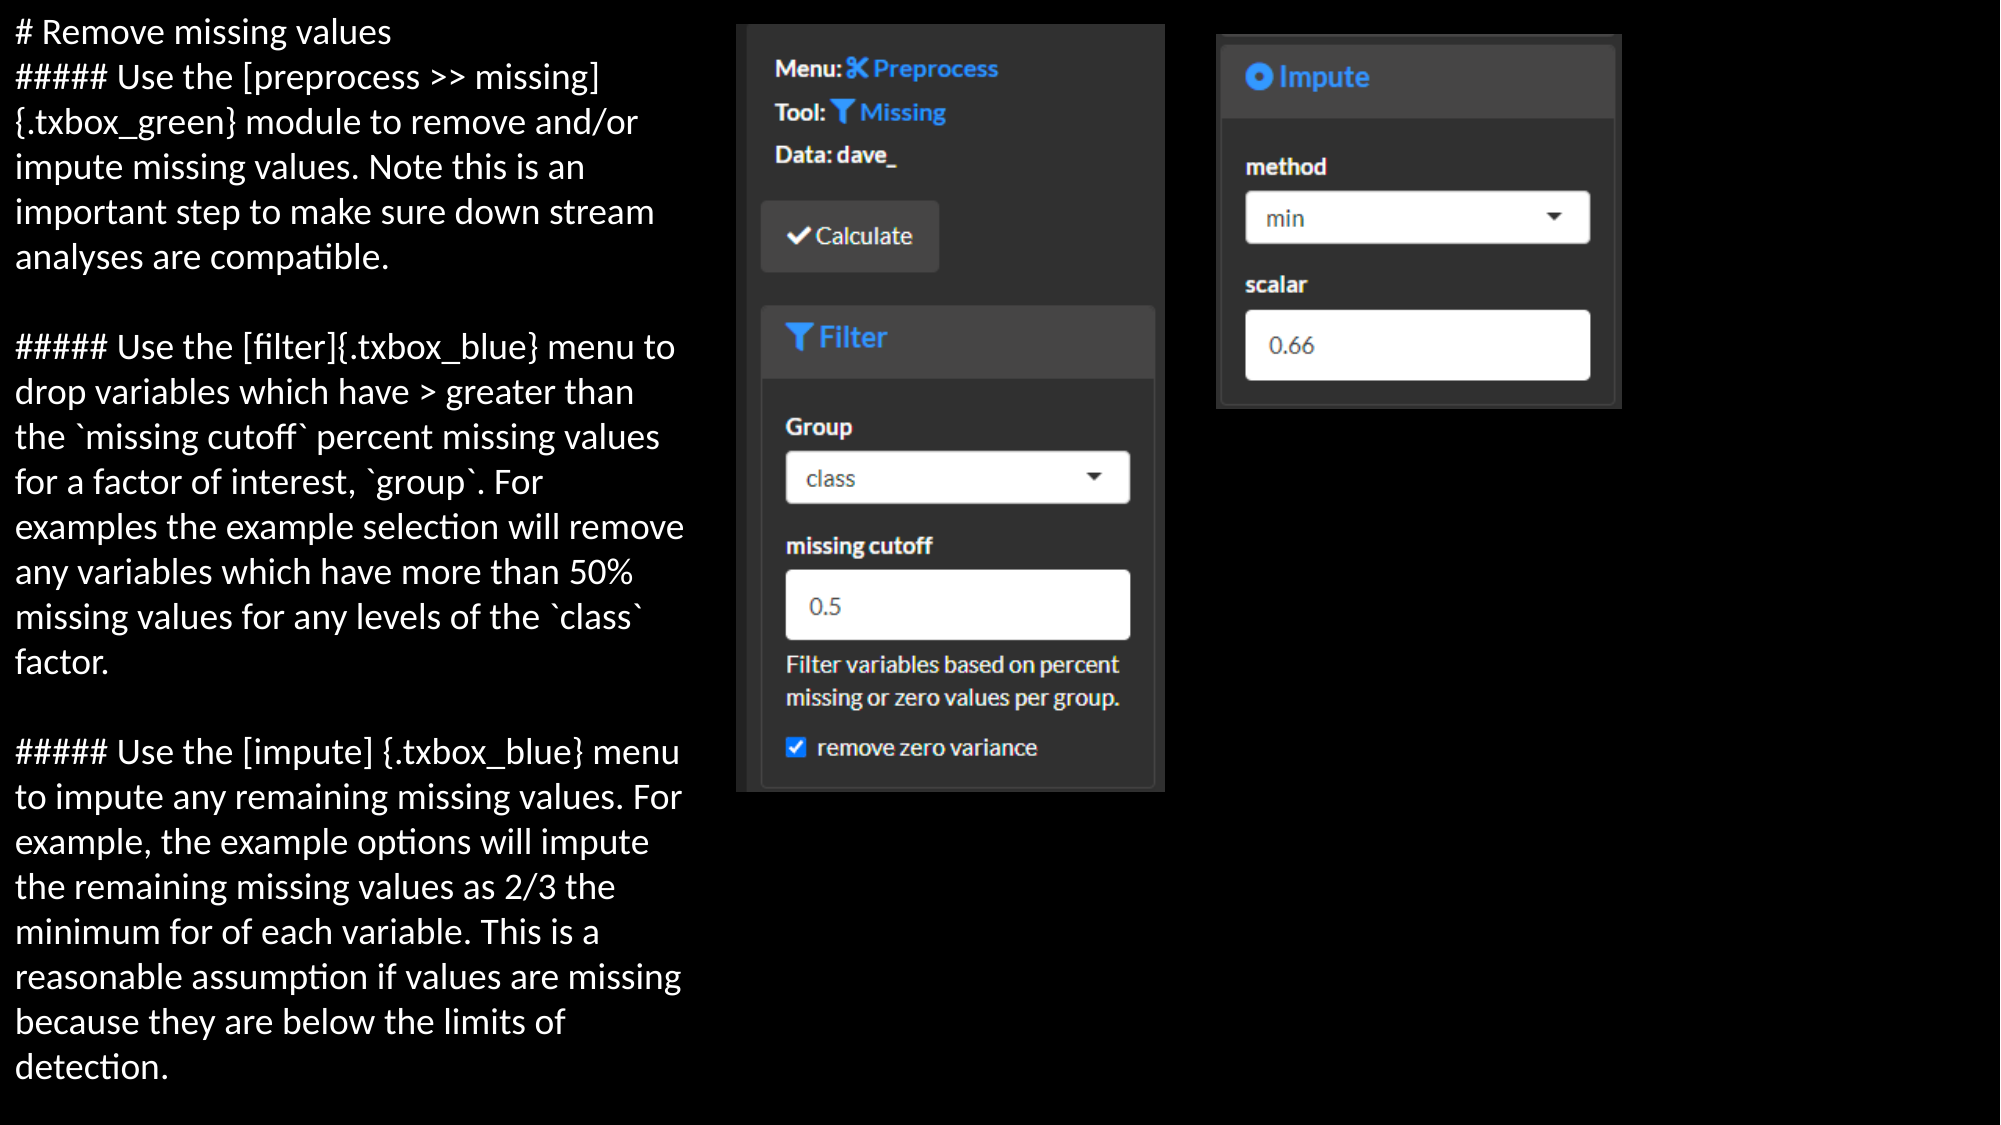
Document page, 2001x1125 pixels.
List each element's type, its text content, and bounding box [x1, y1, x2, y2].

picture [1216, 34, 1622, 409]
picture [736, 24, 1165, 792]
text_box # Remove missing values ##### Use the [preprocess >> missing]{.txbox_green} module to remove and/or impute missing values. Note this is an important step to make sure down stream analyses are compatible. ##### Use the [filter]{.txbox_blue} menu to drop variables which have > greater than the `missing cutoff` percent missing values for a factor of interest, `group`. For examples the example selection will remove any variables which have more than 50% missing values for any levels of the `class` factor. ##### Use the [impute] {.txbox_blue} menu to impute any remaining missing values. For example, the example options will impute the remaining missing values as 2/3 the minimum for of each variable. This is a reasonable assumption if values are missing because they are below the limits of detection. [0, 0, 709, 1125]
